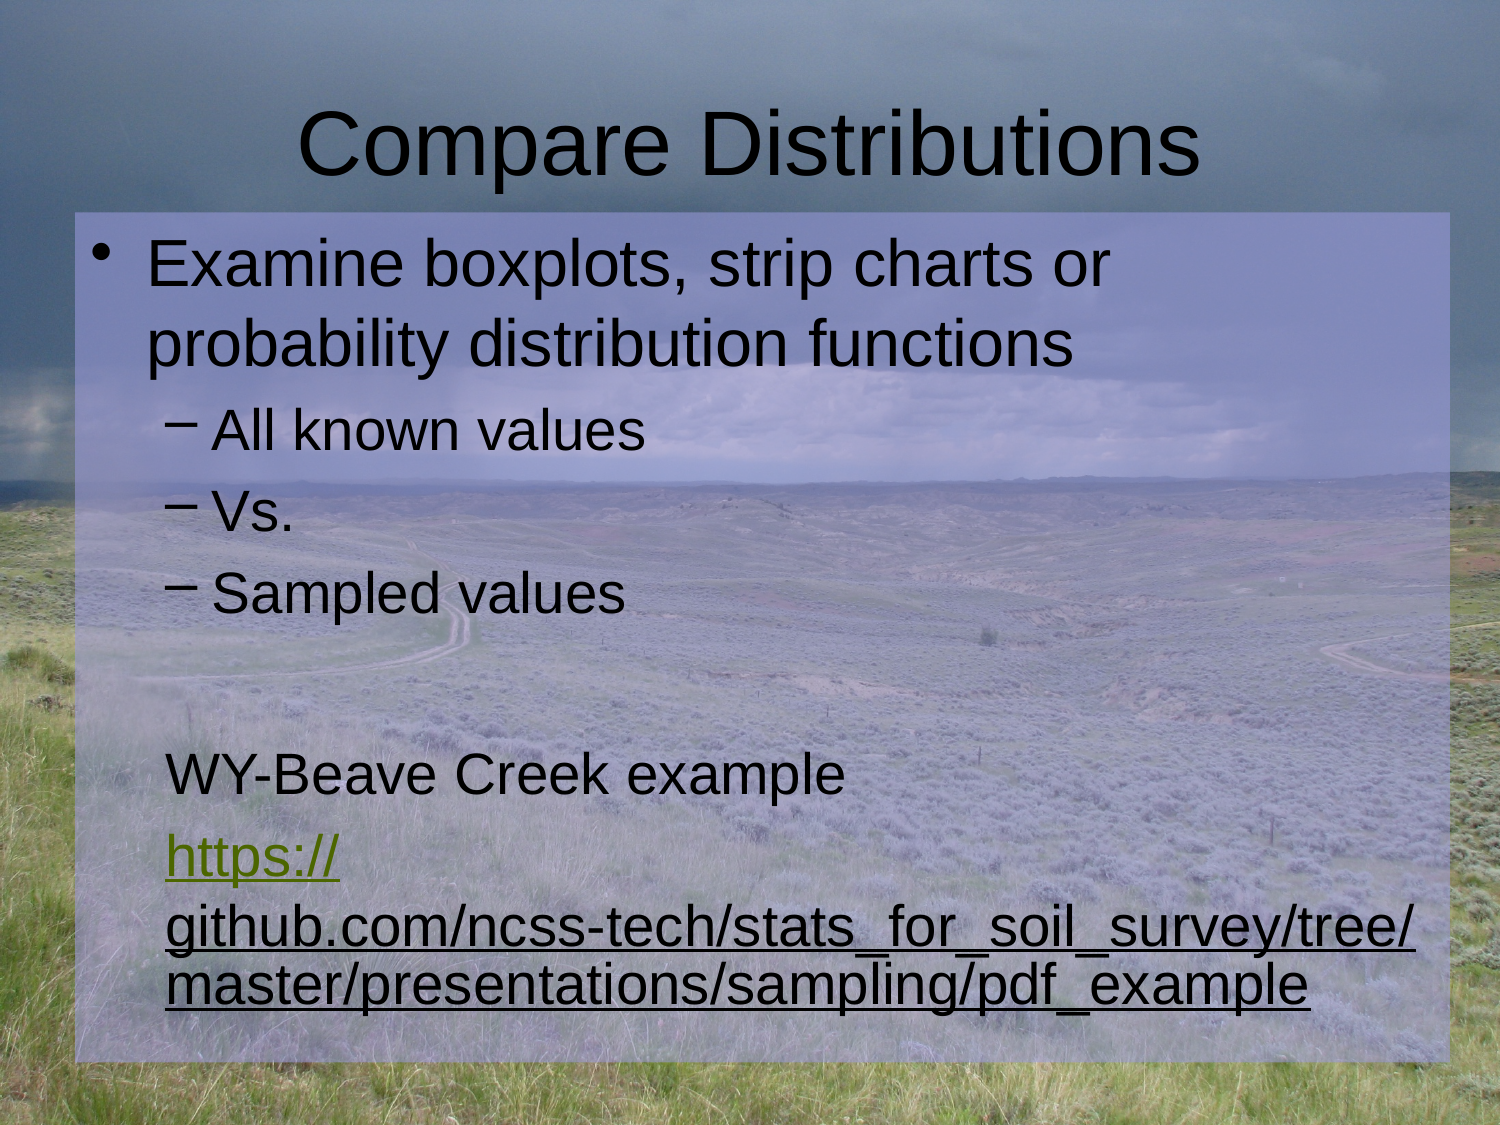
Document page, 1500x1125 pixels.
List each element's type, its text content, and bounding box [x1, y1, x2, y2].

list Examine boxplots, strip charts or probability distribution functions All known values Vs. Sampled values WY-Beave Creek example https://github.com/ncss-tech/stats_for_soil_survey/tree/master/presentations/sampling/pdf_example [74, 212, 1451, 1063]
title Compare Distributions [74, 44, 1426, 212]
picture [0, 0, 1500, 1125]
